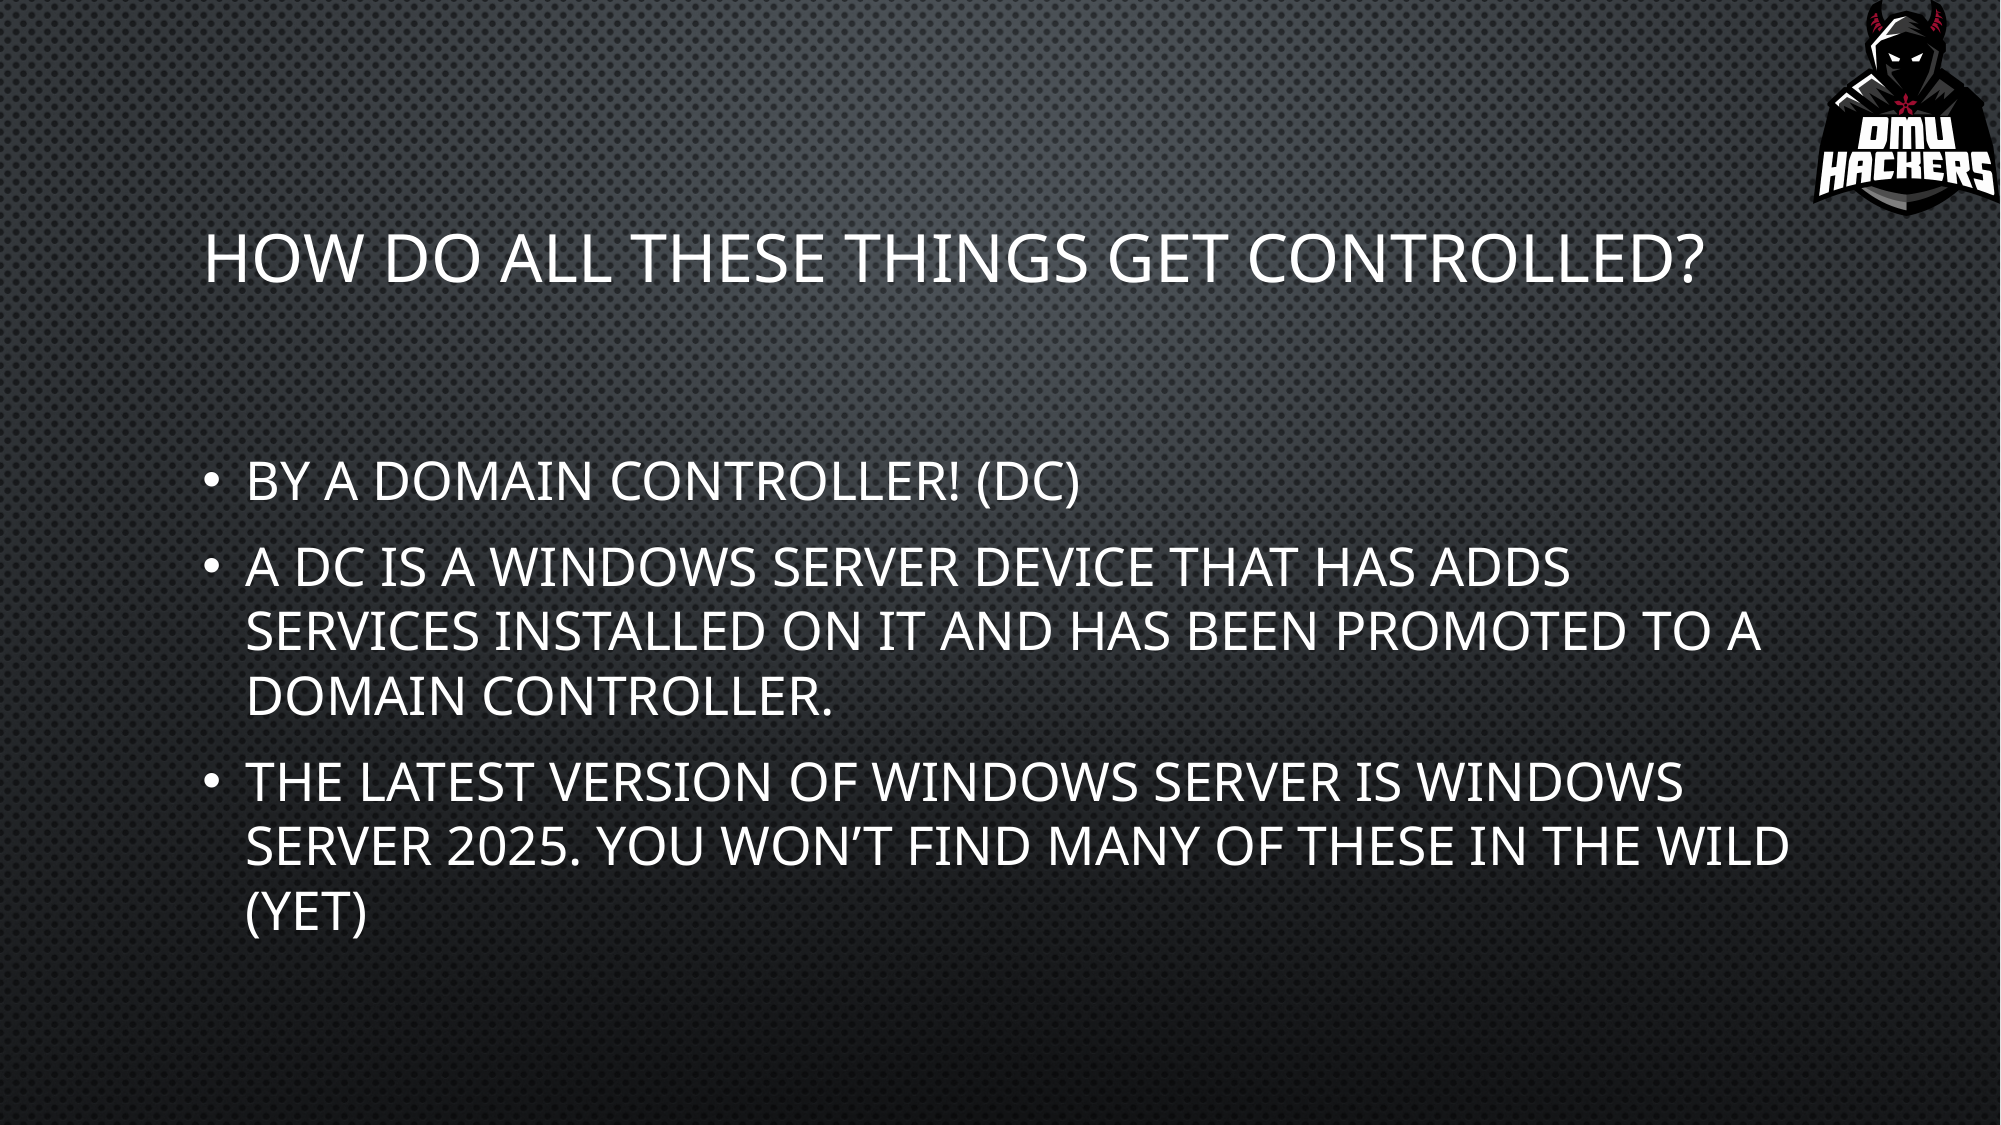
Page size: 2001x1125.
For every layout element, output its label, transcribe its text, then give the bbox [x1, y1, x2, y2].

picture [0, 0, 2001, 1125]
list By a Domain Controller! (DC) A DC is a Windows Server device that has ADDS services installed on it and has been promoted to a domain controller. The latest version of Windows Server is Windows Server 2025. You won’t find many of these in the wild (YET) [187, 437, 1813, 950]
title HOW DO ALL THESE THINGS GET CONTROLLED? [187, 99, 1813, 413]
